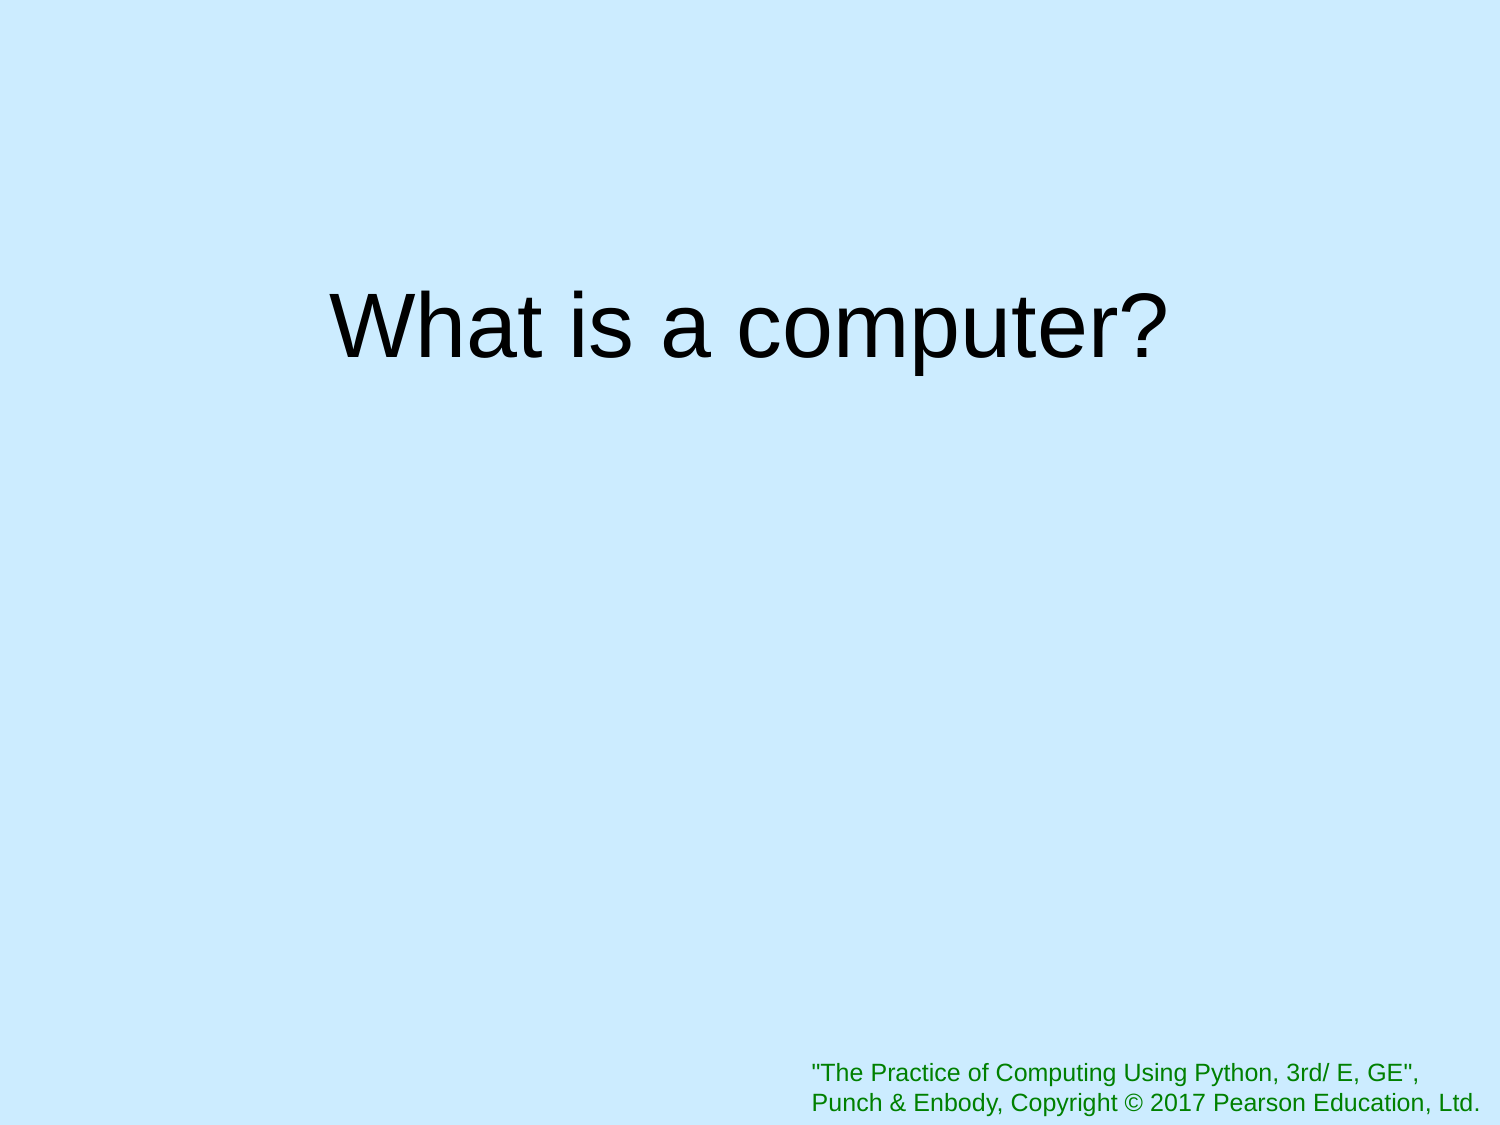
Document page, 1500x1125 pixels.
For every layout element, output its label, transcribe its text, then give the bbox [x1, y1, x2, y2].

title What is a computer? [112, 200, 1388, 442]
